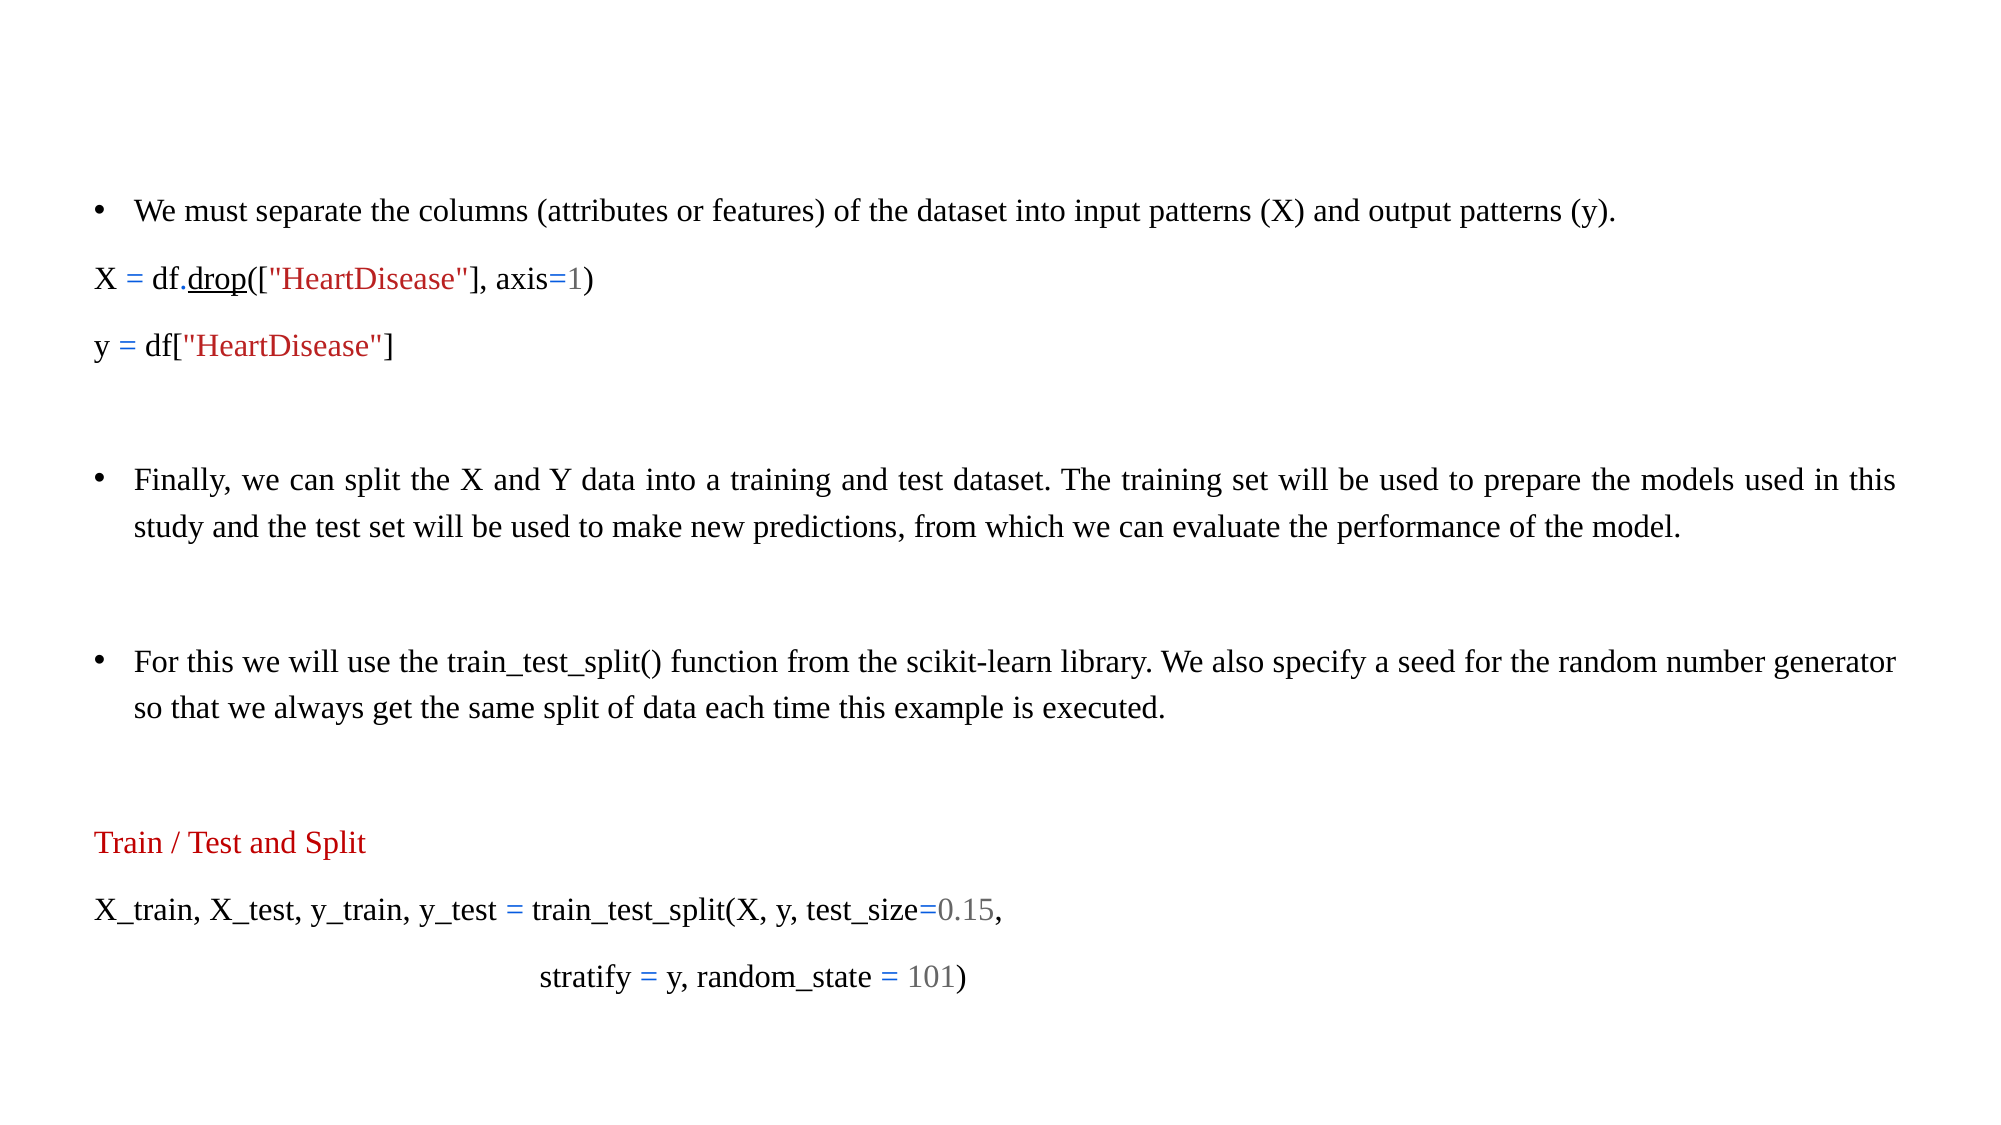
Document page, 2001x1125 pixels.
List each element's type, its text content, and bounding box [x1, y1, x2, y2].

text_box We must separate the columns (attributes or features) of the dataset into input patterns (X) and output patterns (y). X = df.drop(["HeartDisease"], axis=1) y = df["HeartDisease"] Finally, we can split the X and Y data into a training and test dataset. The training set will be used to prepare the models used in this study and the test set will be used to make new predictions, from which we can evaluate the performance of the model. For this we will use the train_test_split() function from the scikit-learn library. We also specify a seed for the random number generator so that we always get the same split of data each time this example is executed. Train / Test and Split X_train, X_test, y_train, y_test = train_test_split(X, y, test_size=0.15, stratify = y, random_state = 101) [79, 114, 1914, 1014]
